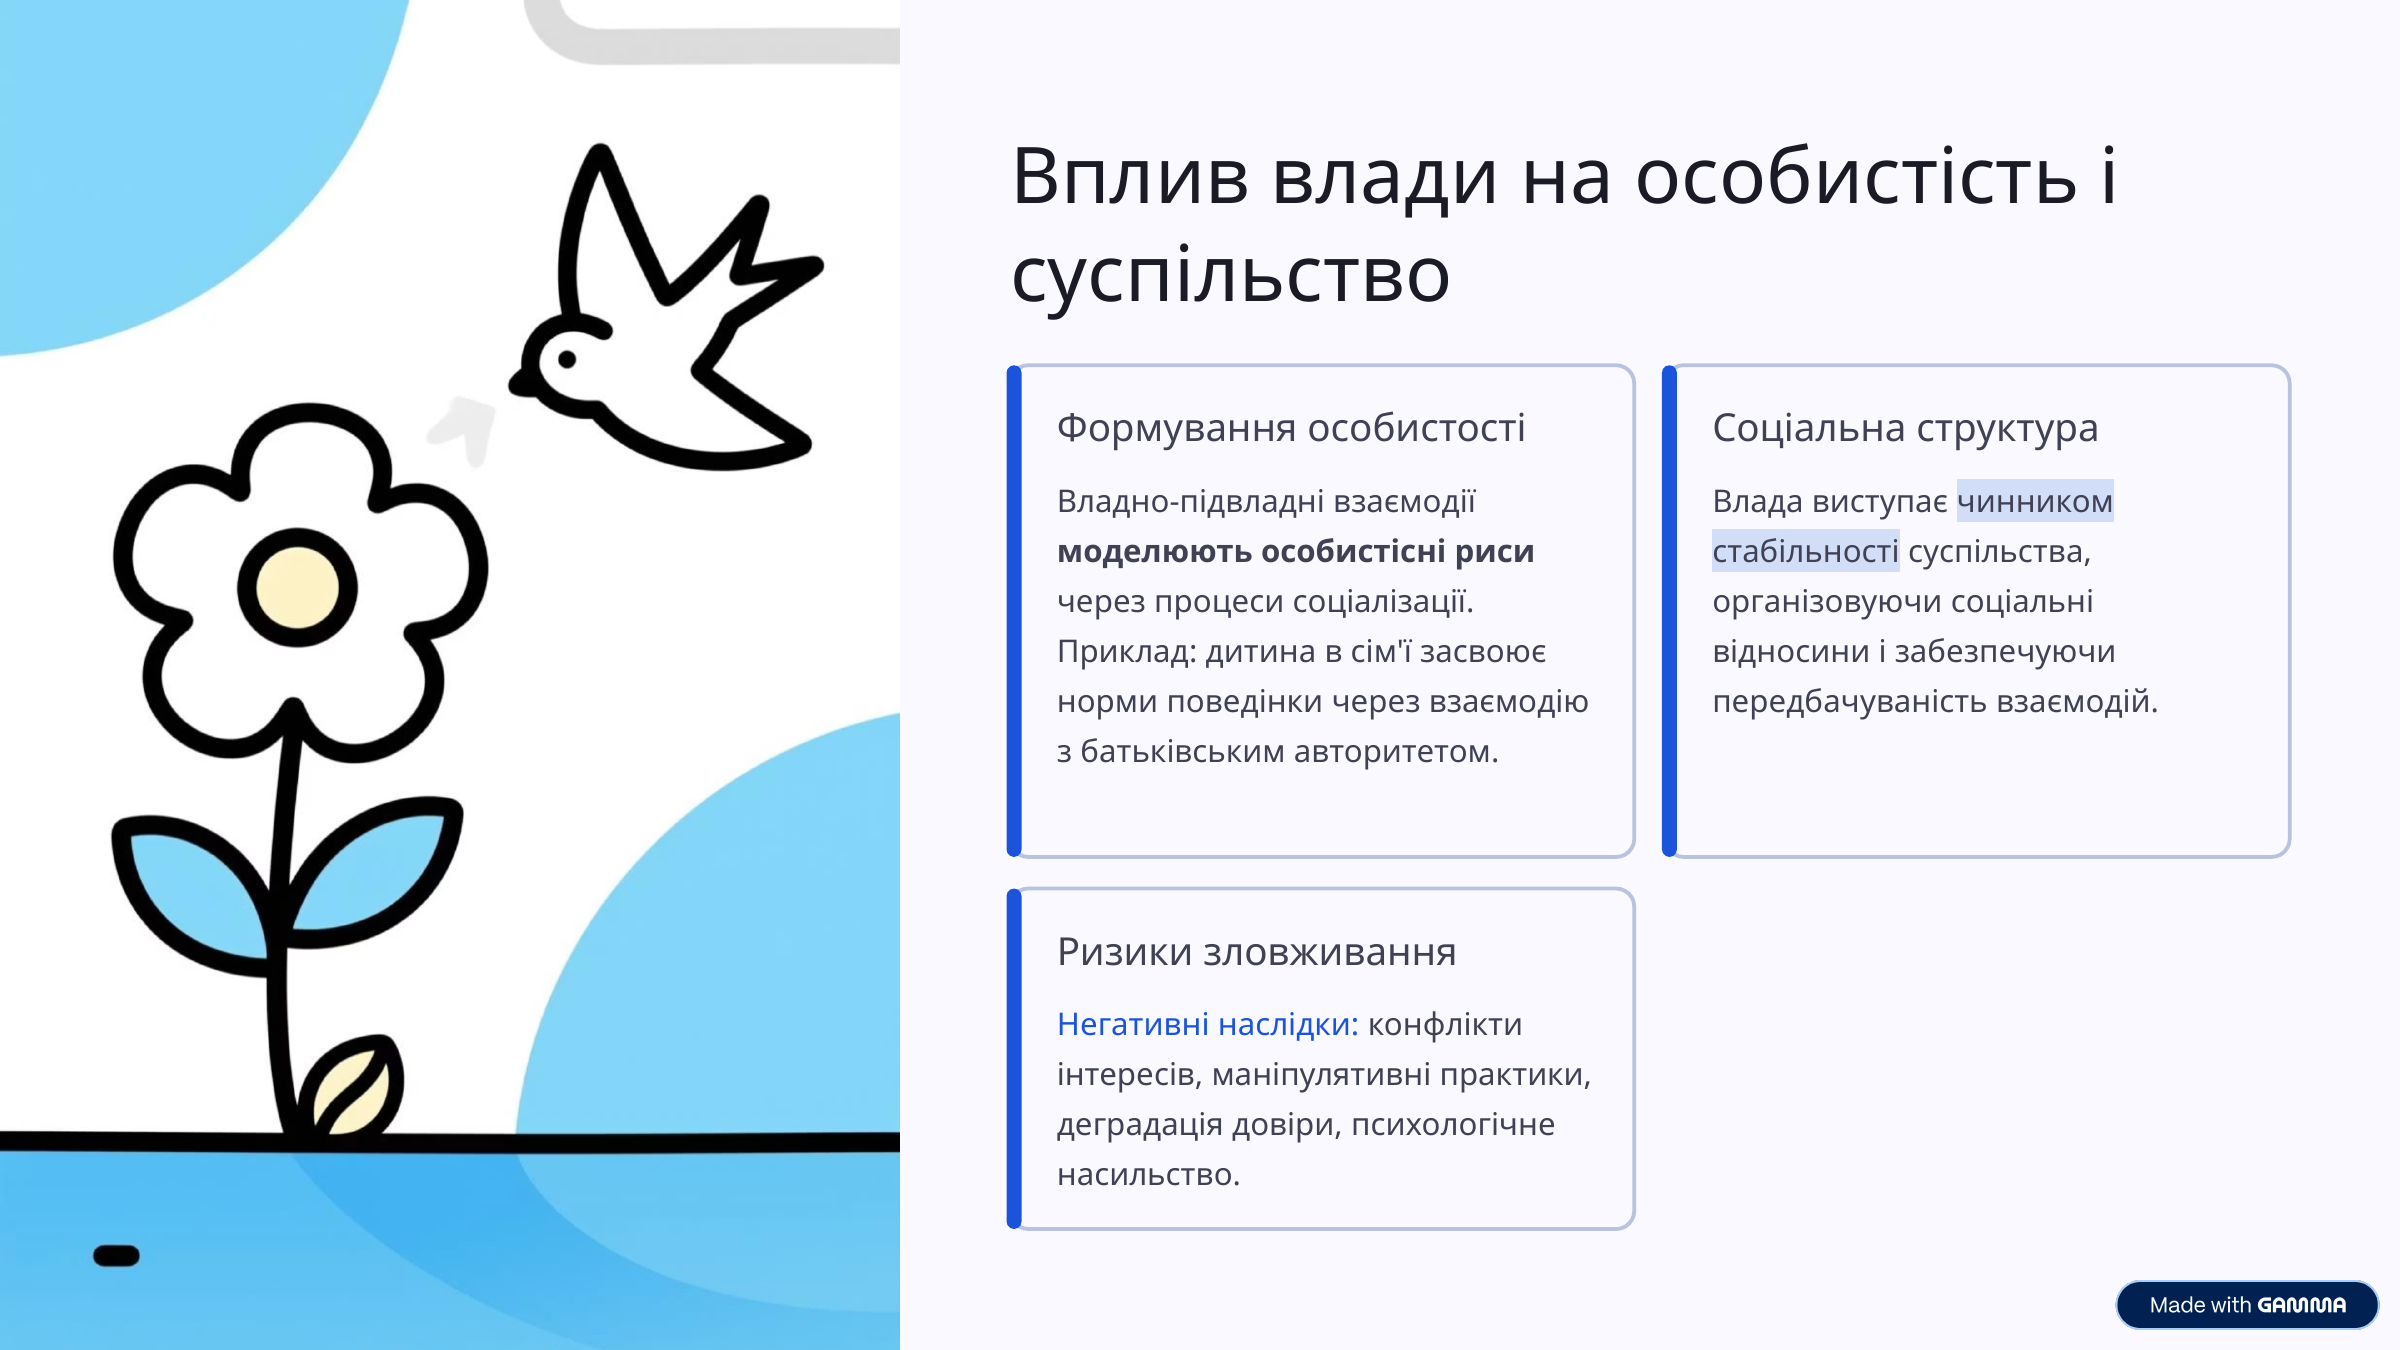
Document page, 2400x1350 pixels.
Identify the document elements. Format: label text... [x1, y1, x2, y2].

text_box Ризики зловживання [1056, 923, 1464, 973]
text_box Соціальна структура [1712, 400, 2107, 450]
picture [0, 0, 900, 1350]
text_box Вплив влади на особистість і суспільство [1010, 120, 2290, 318]
text_box Влада виступає чинником стабільності суспільства, організовуючи соціальні відносини і забезпечуючи передбачуваність взаємодій. [1712, 468, 2255, 721]
text_box [1006, 888, 1022, 1229]
text_box [1020, 888, 1635, 1229]
picture [2106, 1271, 2389, 1339]
text_box Негативні наслідки: конфлікти інтересів, маніпулятивні практики, деградація довіри, психологічне насильство. [1056, 991, 1599, 1194]
text_box [1675, 365, 2290, 857]
text_box [1006, 365, 1022, 857]
text_box Формування особистості [1056, 400, 1535, 450]
text_box [1661, 365, 1677, 857]
text_box [1020, 365, 1635, 857]
text_box Владно-підвладні взаємодії моделюють особистісні риси через процеси соціалізації. Приклад: дитина в сім'ї засвоює норми поведінки через взаємодію з батьківським авторитетом. [1056, 468, 1599, 822]
